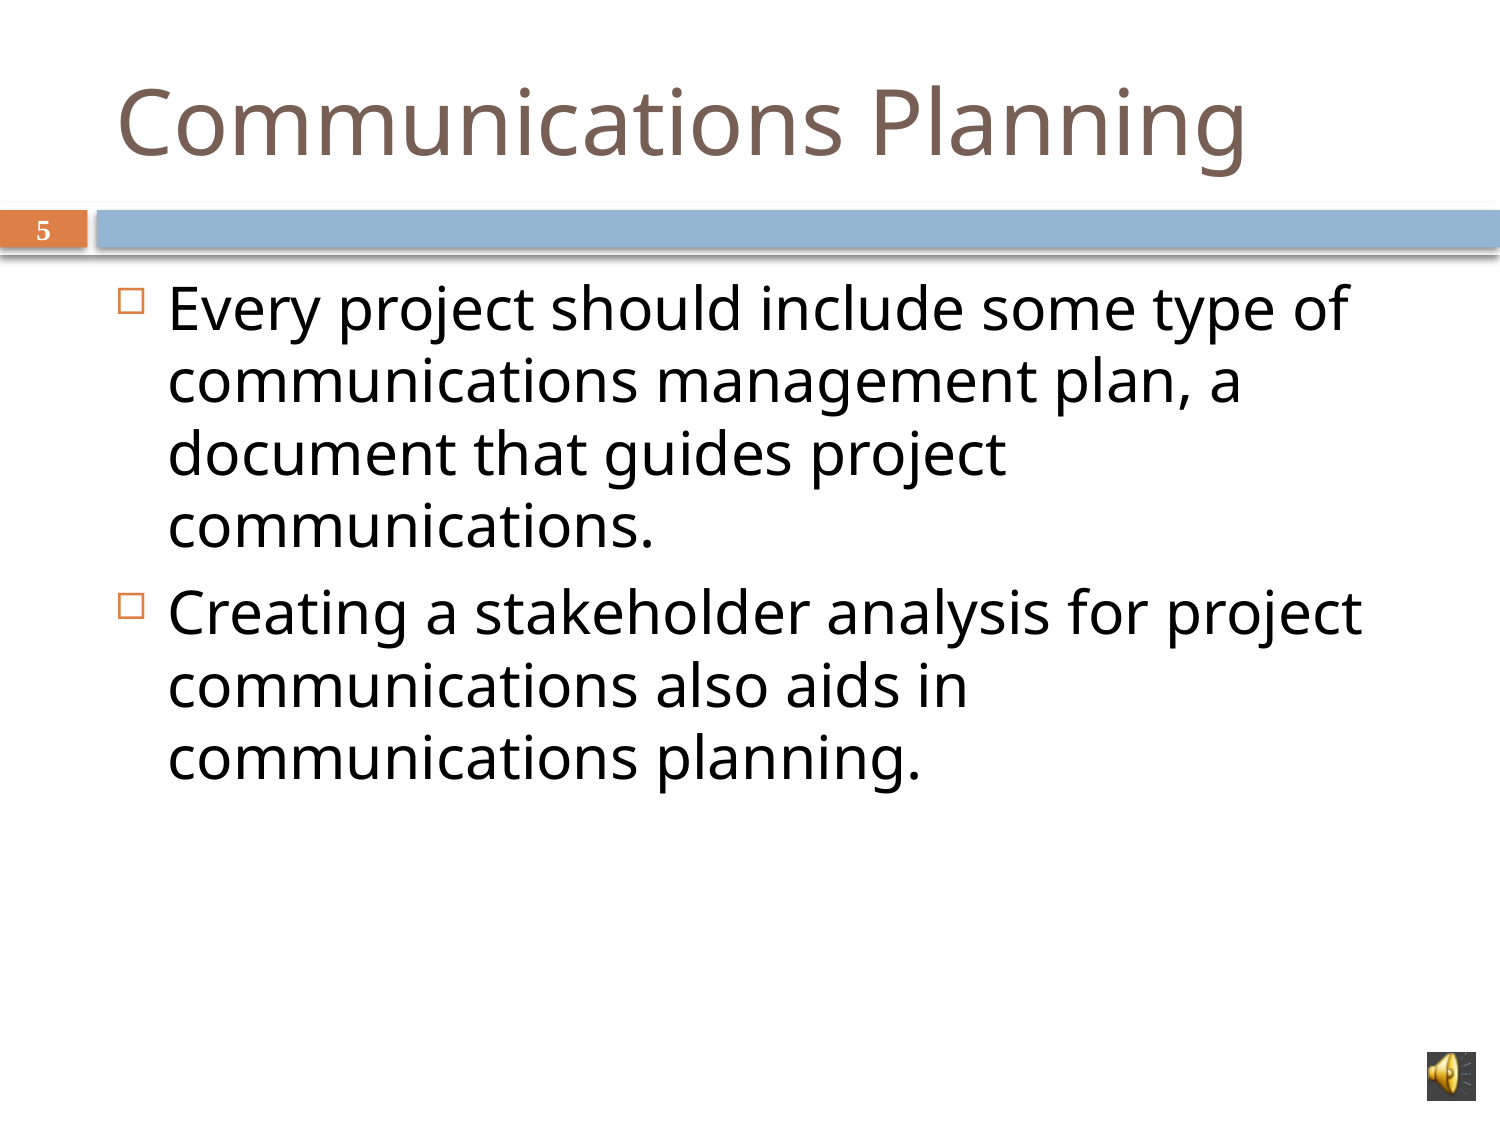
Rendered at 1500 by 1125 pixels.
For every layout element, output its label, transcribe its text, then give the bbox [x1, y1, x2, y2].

picture [1426, 1051, 1477, 1102]
title Communications Planning [100, 37, 1438, 200]
list Every project should include some type of communications management plan, a document that guides project communications. Creating a stakeholder analysis for project communications also aids in communications planning. [100, 262, 1438, 1000]
slide_number 5 [0, 208, 88, 249]
